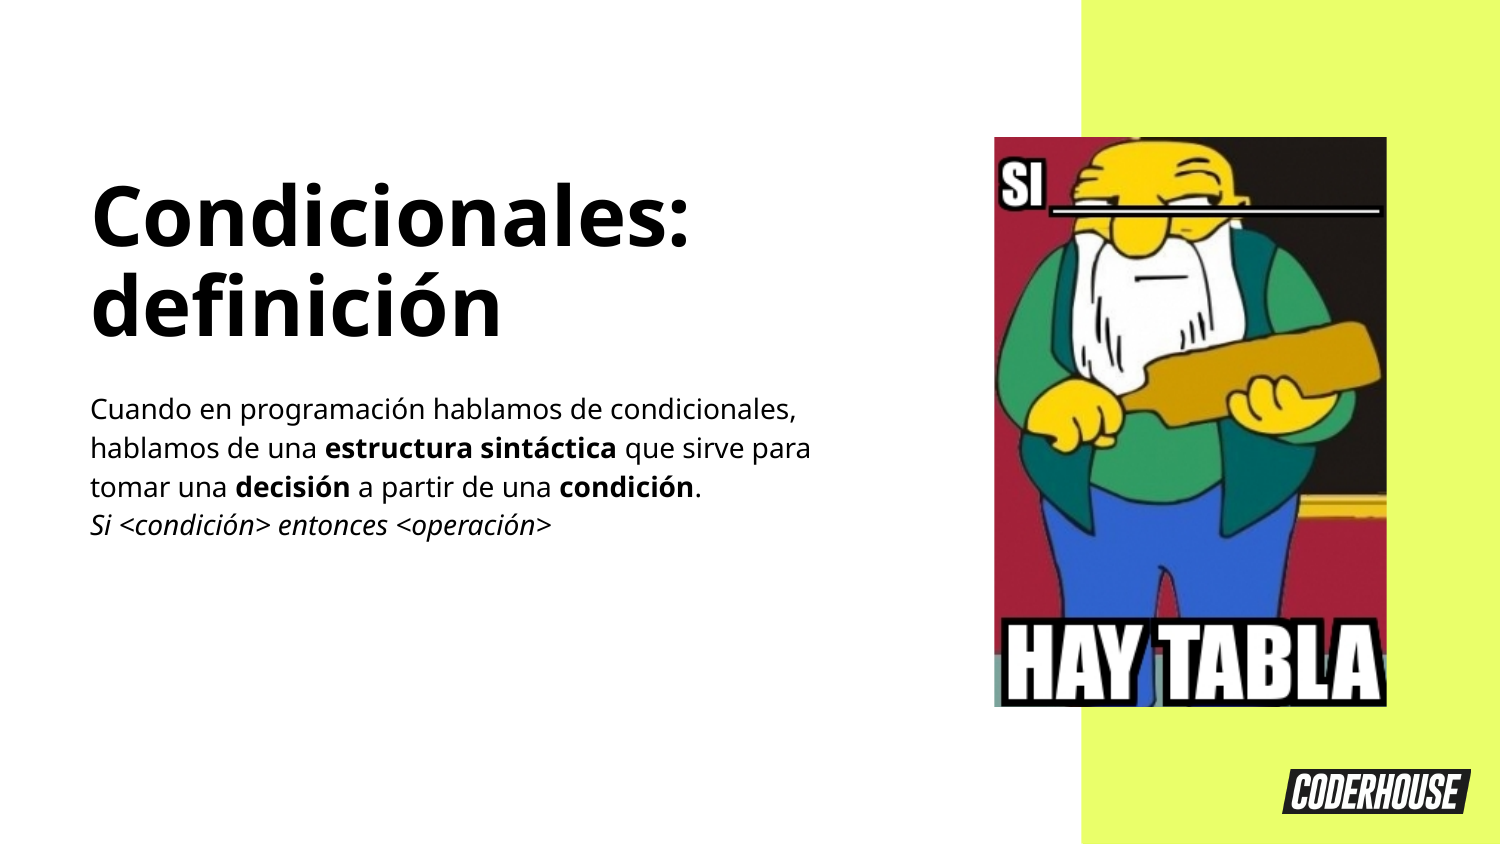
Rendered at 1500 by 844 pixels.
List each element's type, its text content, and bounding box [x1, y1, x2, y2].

picture [1281, 769, 1471, 814]
text_box Cuando en programación hablamos de condicionales, hablamos de una estructura sintáctica que sirve para tomar una decisión a partir de una condición. Si <condición> entonces <operación> [75, 371, 851, 557]
picture [0, 0, 1387, 844]
text_box Condicionales: definición [75, 159, 851, 370]
